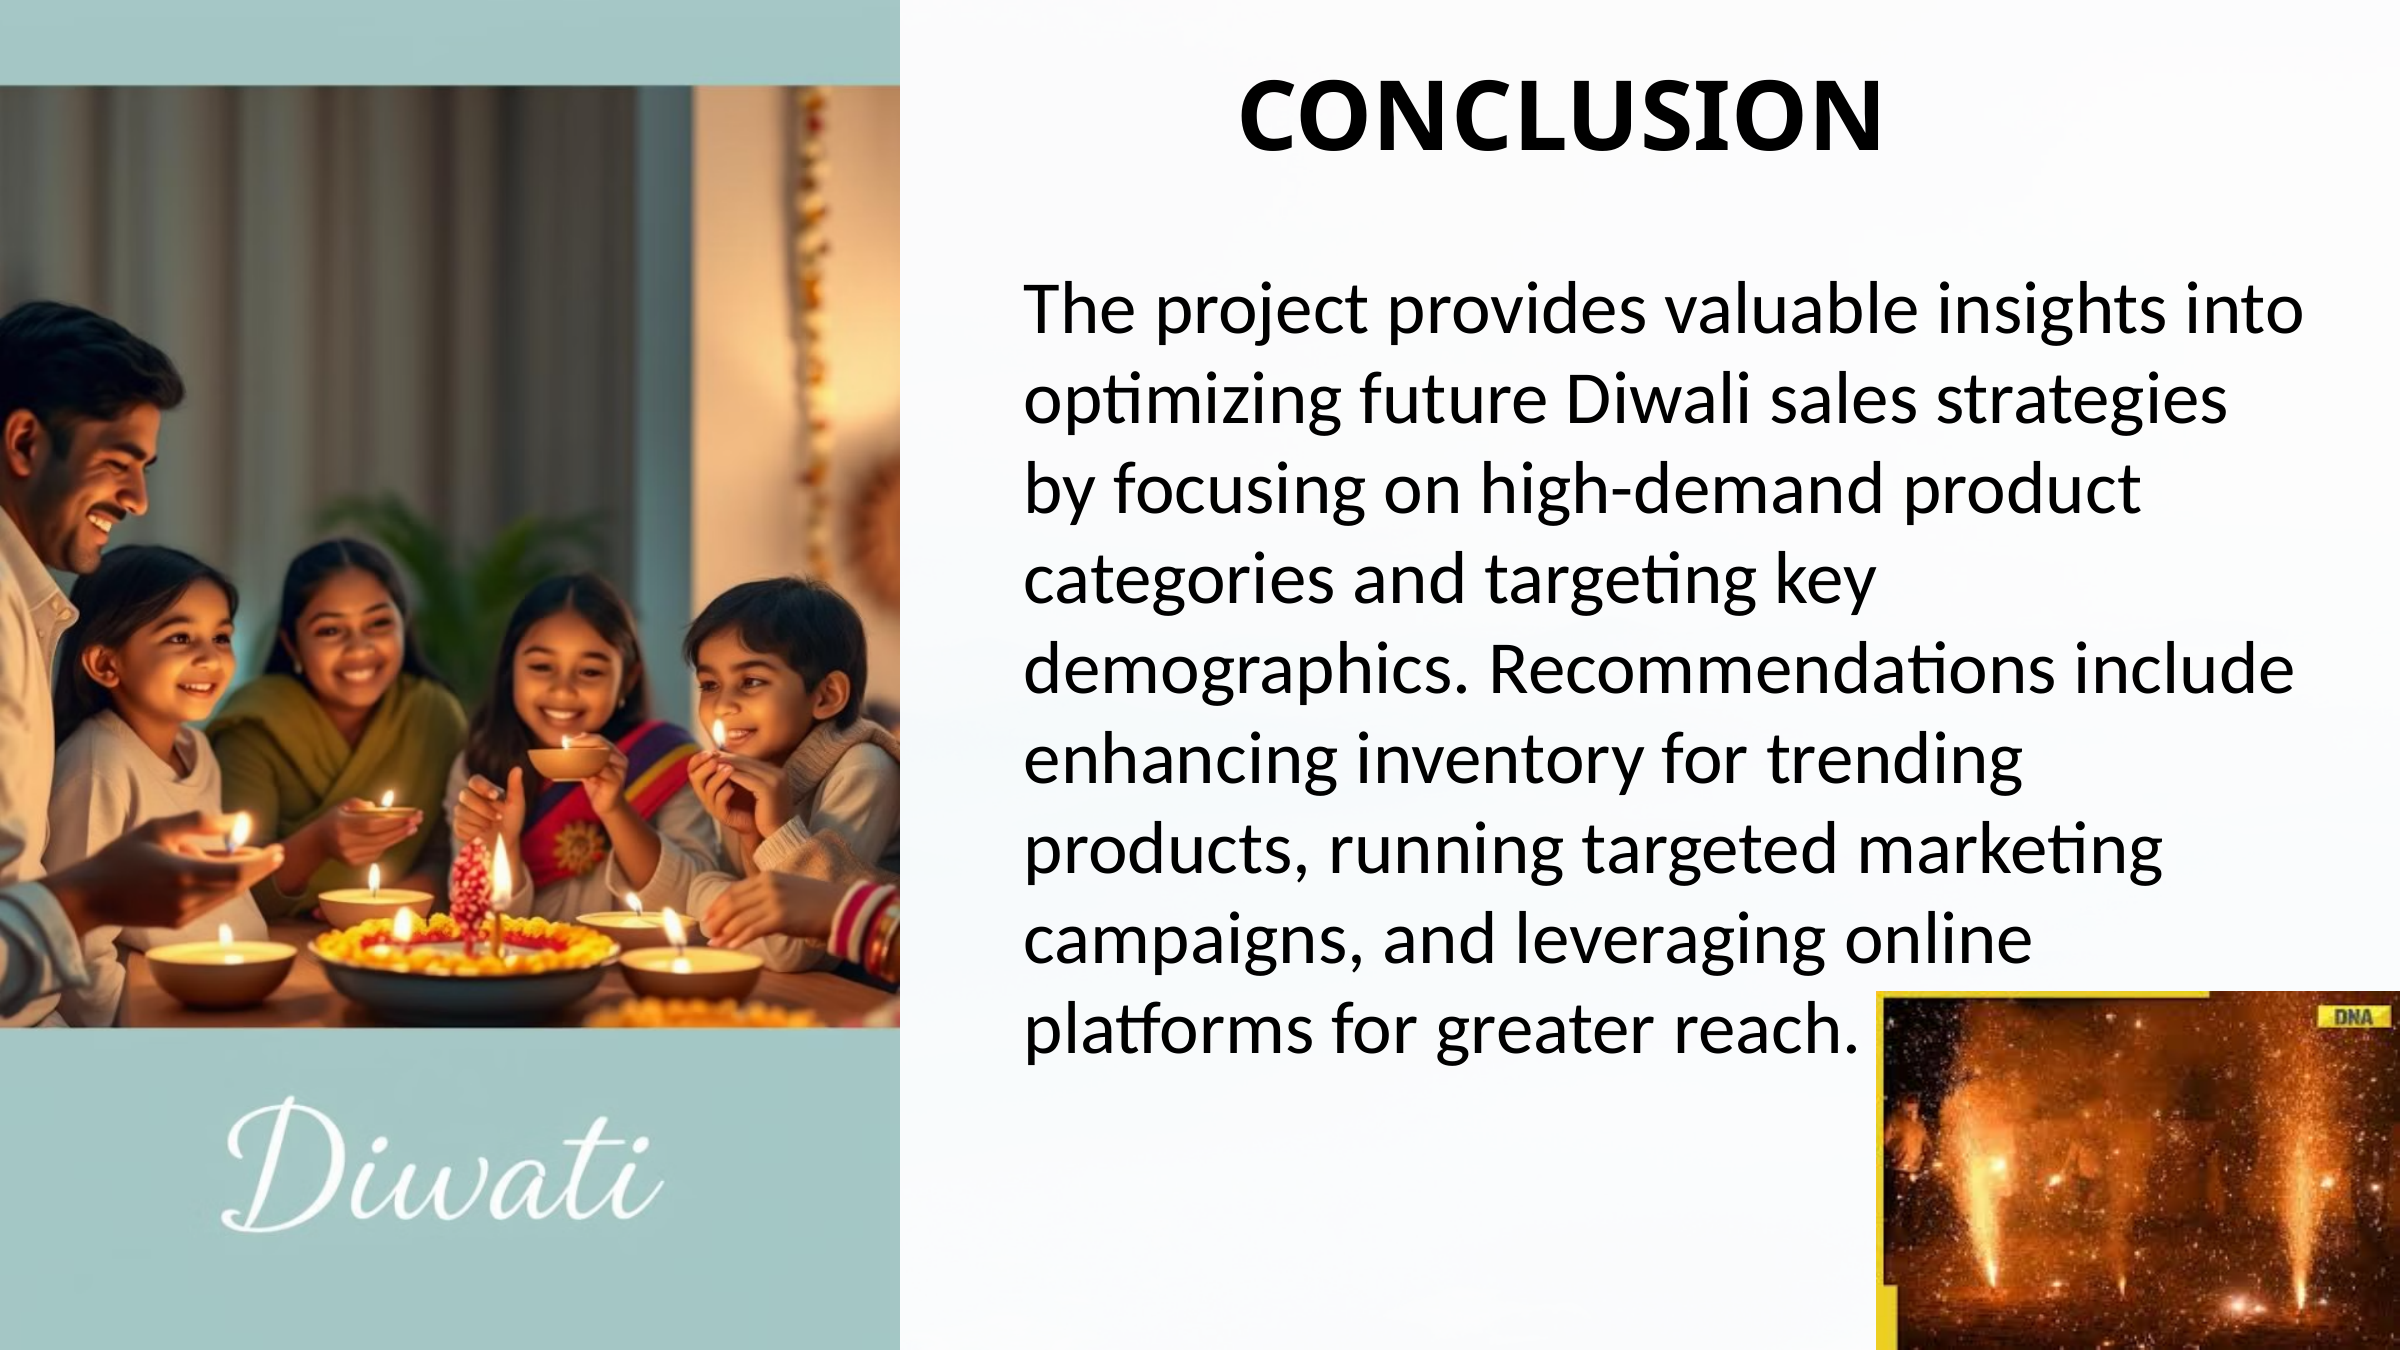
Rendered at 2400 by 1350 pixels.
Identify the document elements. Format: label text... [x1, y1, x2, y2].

text_box CONCLUSION [1236, 47, 2213, 170]
picture [0, 0, 900, 1350]
picture [1876, 991, 2400, 1350]
text_box The project provides valuable insights into optimizing future Diwali sales strategies by focusing on high-demand product categories and targeting key demographics. Recommendations include enhancing inventory for trending products, running targeted marketing campaigns, and leveraging online platforms for greater reach. [1009, 251, 2327, 1077]
